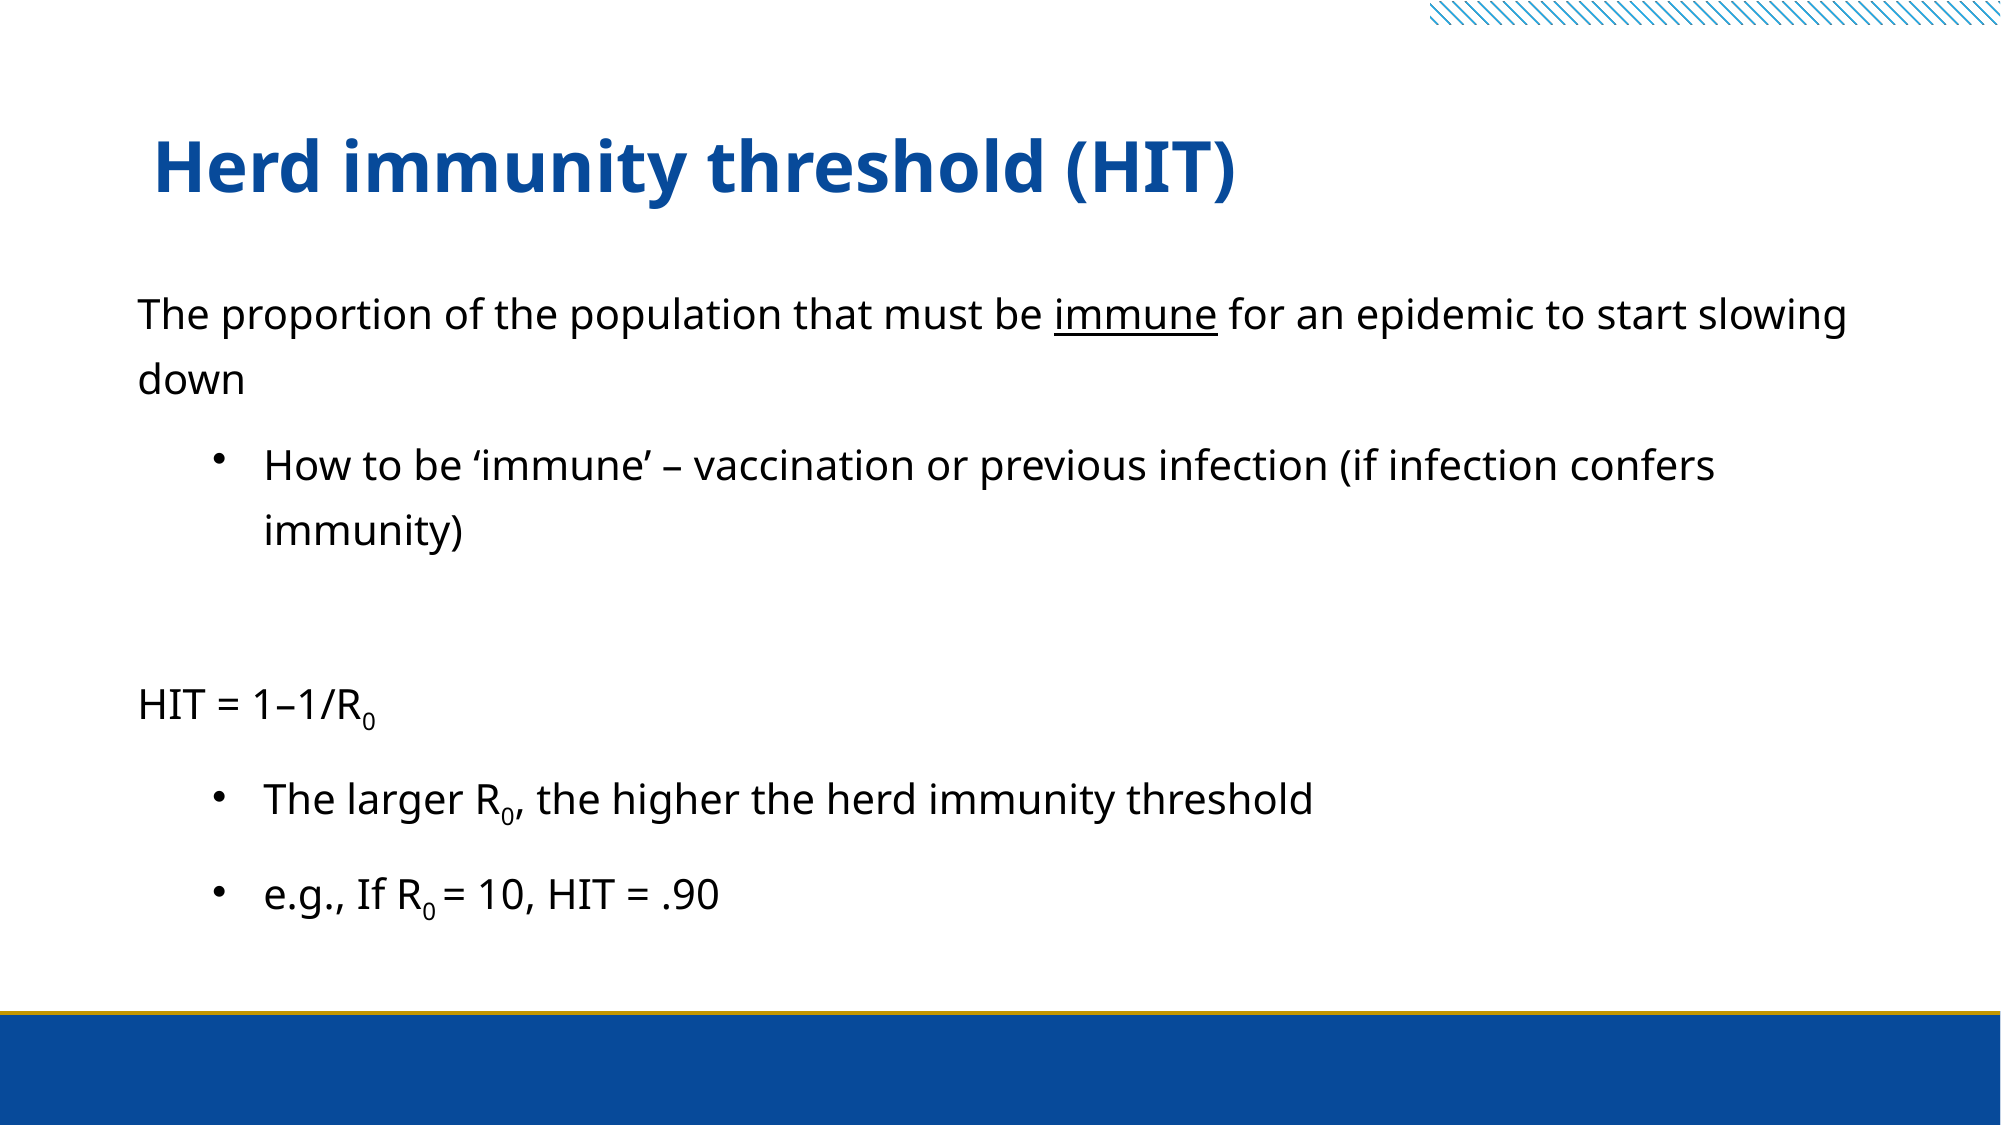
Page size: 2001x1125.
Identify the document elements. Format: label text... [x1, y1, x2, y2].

title Herd immunity threshold (HIT) [137, 55, 1615, 272]
list The proportion of the population that must be immune for an epidemic to start slowing down How to be ‘immune’ – vaccination or previous infection (if infection confers immunity) HIT = 1–1/R0 The larger R0, the higher the herd immunity threshold e.g., If R0 = 10, HIT = .90 [136, 272, 1863, 988]
